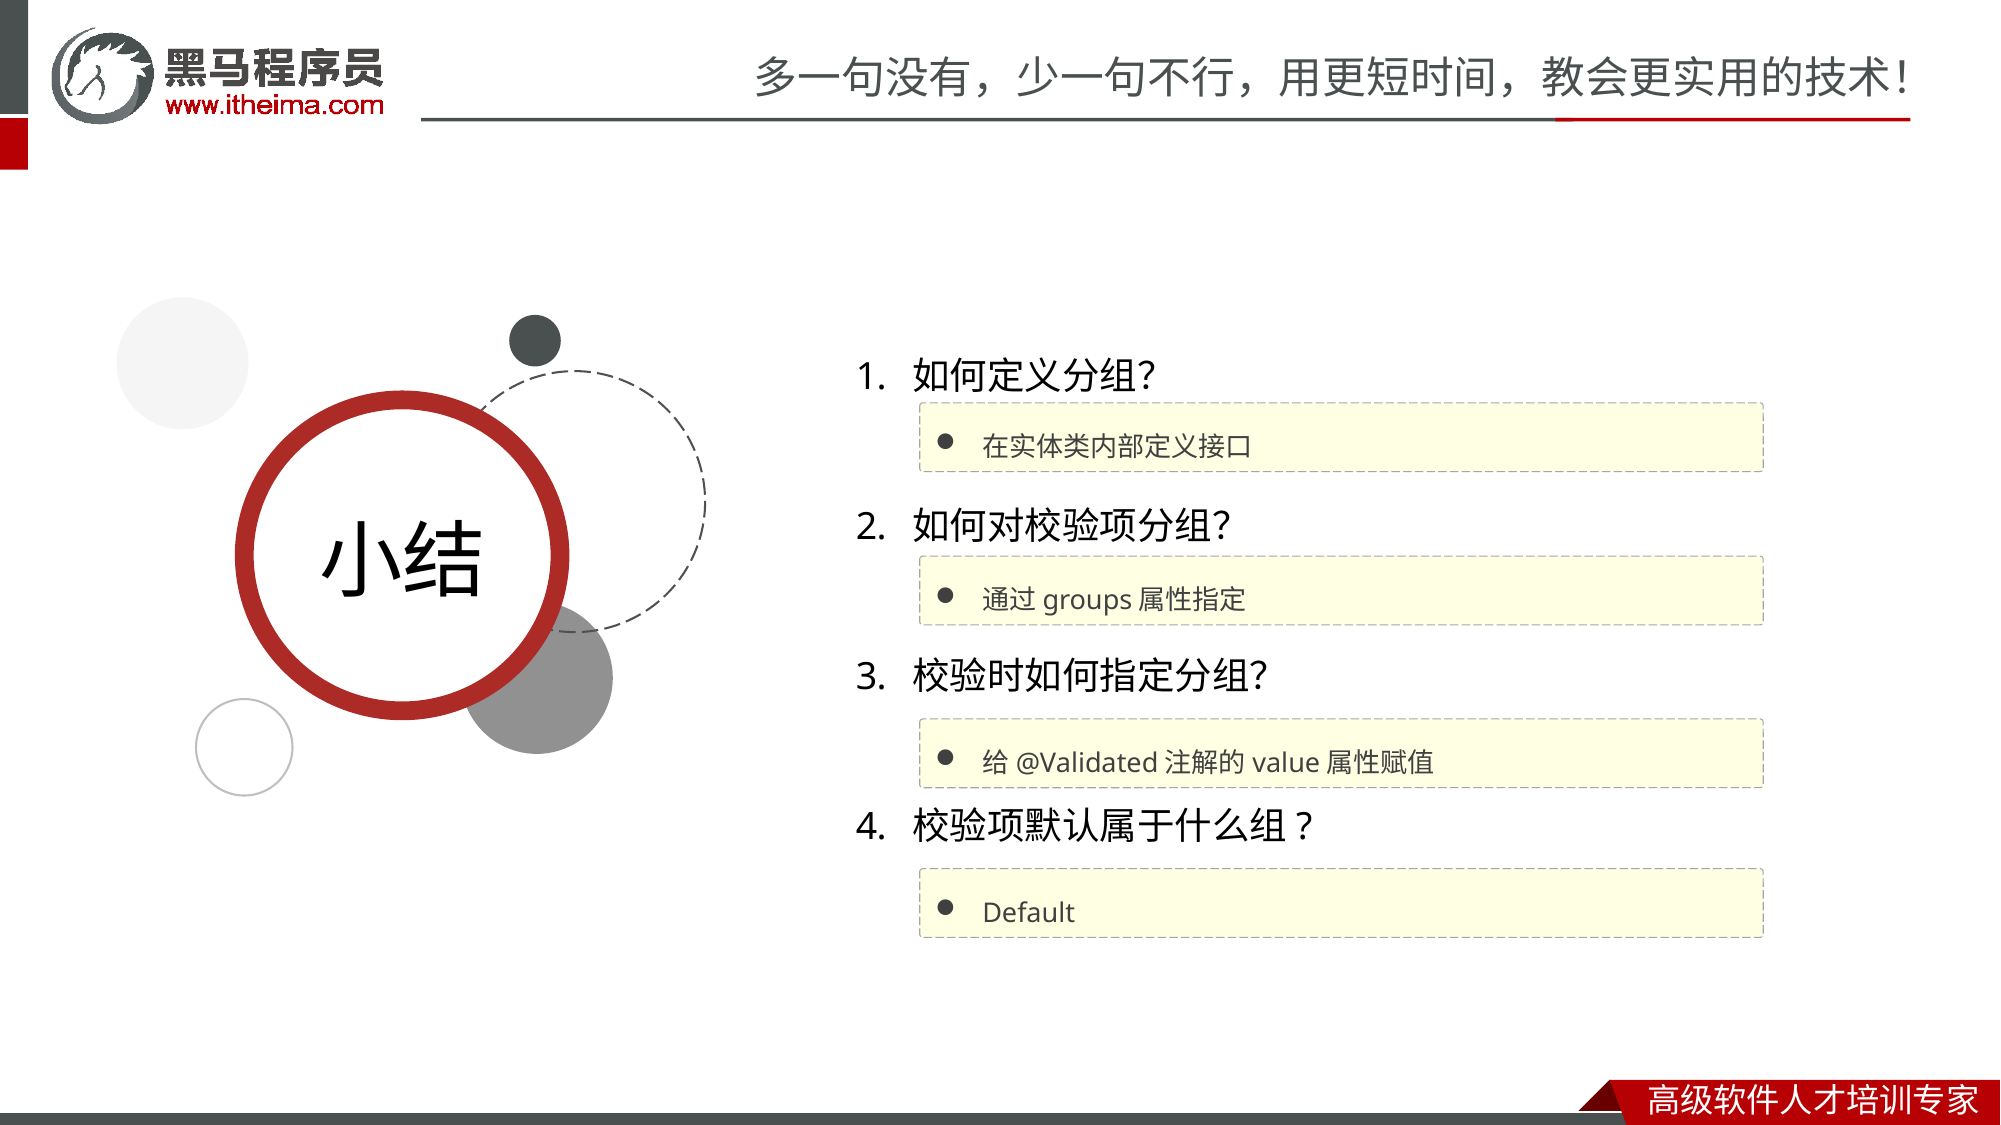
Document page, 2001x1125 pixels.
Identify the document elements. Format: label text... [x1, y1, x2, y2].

picture [50, 26, 384, 125]
list 如何定义分组？ 如何对校验项分组？ 校验时如何指定分组？ 校验项默认属于什么组? [841, 302, 1786, 1047]
text_box 通过groups属性指定 [917, 554, 1766, 628]
picture [1300, 731, 1722, 789]
text_box Default [917, 866, 1766, 940]
text_box 在实体类内部定义接口 [917, 400, 1766, 474]
text_box 给@Validated注解的value属性赋值 [917, 716, 1766, 790]
